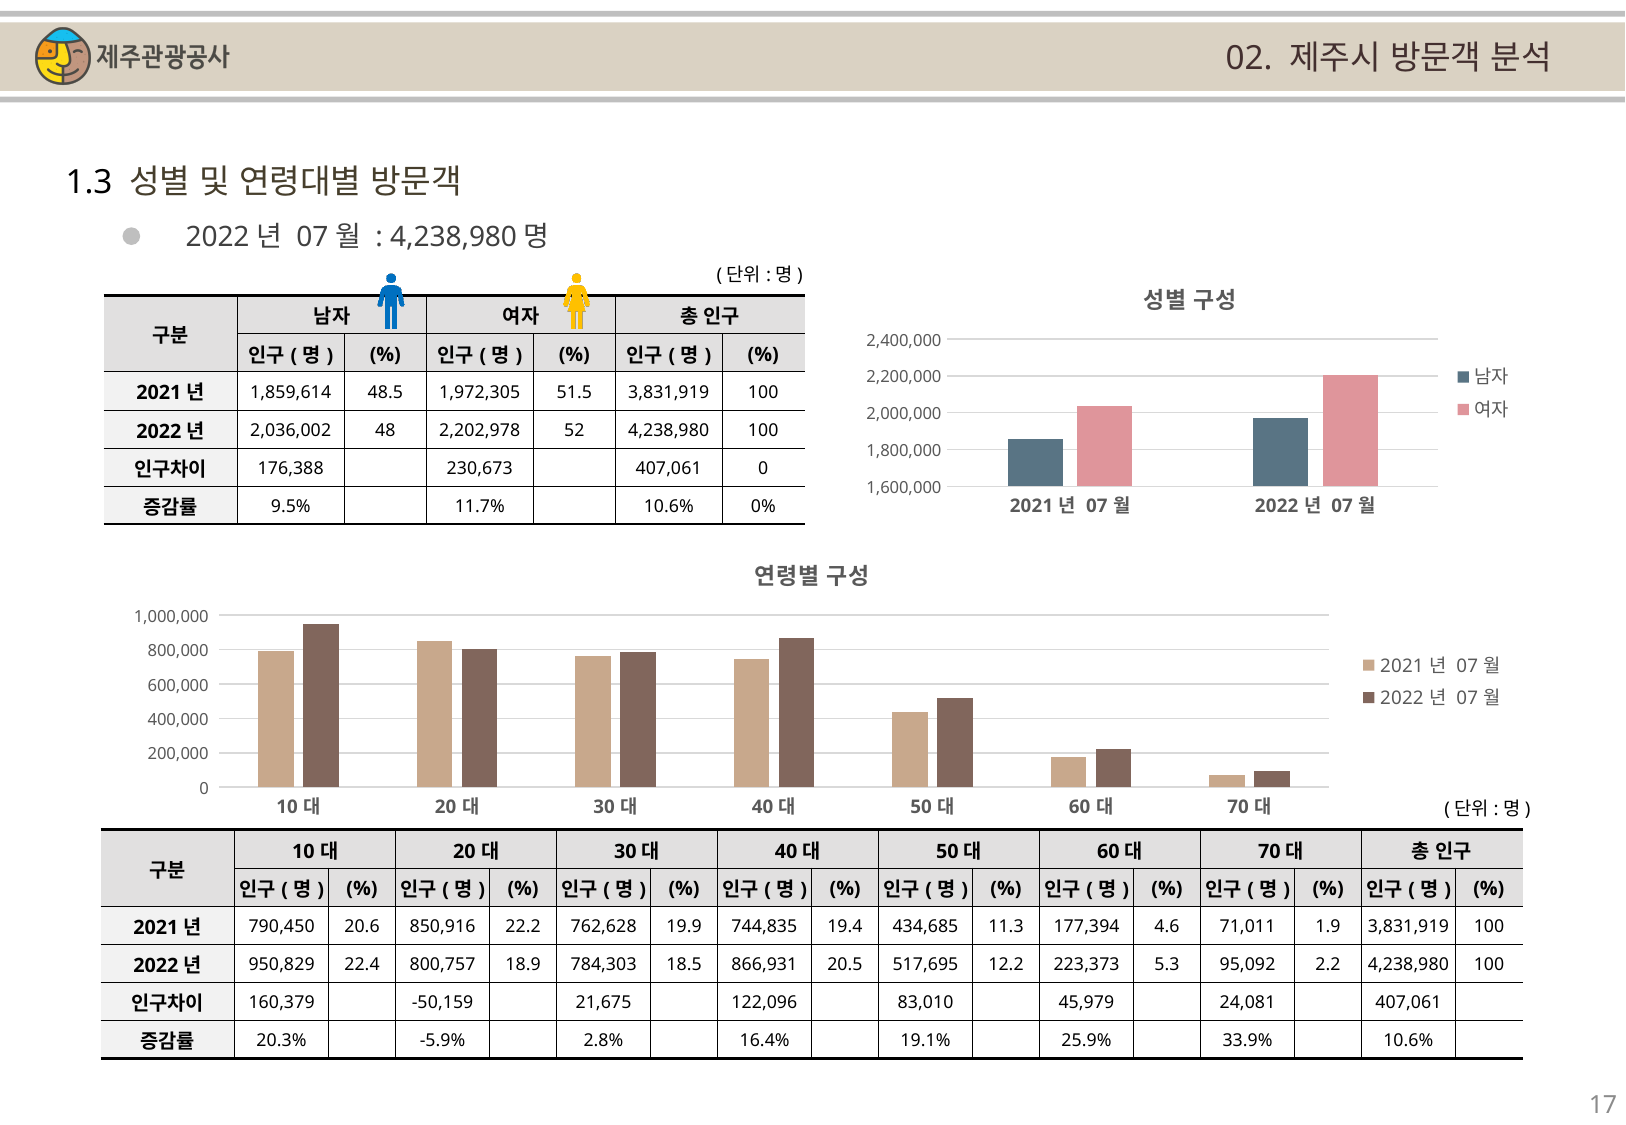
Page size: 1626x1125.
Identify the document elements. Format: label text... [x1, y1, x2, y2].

table_cell 100 [723, 411, 805, 448]
text_box 02. 제주시 방문객 분석 [1042, 28, 1595, 84]
table_header 구분 [101, 831, 234, 906]
table_cell 33.9% [1201, 1021, 1294, 1057]
table_cell 11.7% [427, 487, 533, 523]
table_cell 52 [534, 411, 615, 448]
table_cell 12.2 [973, 945, 1039, 982]
table_cell [973, 1021, 1039, 1057]
table_header 40대 [718, 831, 878, 868]
table_cell (%) [490, 869, 556, 906]
table_cell 2022년 [104, 411, 237, 448]
table_cell 230,673 [427, 449, 533, 486]
table_cell 0% [723, 487, 805, 523]
table_cell 48 [345, 411, 426, 448]
table_cell [812, 983, 878, 1020]
table_cell 122,096 [718, 983, 811, 1020]
picture [361, 271, 420, 330]
table_cell 인구(명) [1201, 869, 1294, 906]
table_header 60대 [1040, 831, 1200, 868]
table_cell 45,979 [1040, 983, 1133, 1020]
table_cell 1,972,305 [427, 372, 533, 410]
table_cell 증감률 [104, 487, 237, 523]
table_cell 0 [723, 449, 805, 486]
table_cell (%) [651, 869, 717, 906]
table_cell 22.4 [329, 945, 395, 982]
table_cell 22.2 [490, 907, 556, 944]
table_cell [812, 1021, 878, 1057]
table_cell 인구(명) [718, 869, 811, 906]
table_cell 407,061 [1362, 983, 1455, 1020]
table_cell 1,859,614 [238, 372, 344, 410]
text_box 1.3 성별 및 연령대별 방문객 [50, 152, 1144, 208]
table_header 30대 [557, 831, 717, 868]
table_cell 2.2 [1295, 945, 1361, 982]
table_cell 850,916 [396, 907, 489, 944]
table_cell [345, 487, 426, 523]
table_cell 20.6 [329, 907, 395, 944]
table_cell 5.3 [1134, 945, 1200, 982]
table_cell [1456, 1021, 1523, 1057]
table_cell 95,092 [1201, 945, 1294, 982]
table_cell 인구차이 [101, 983, 234, 1020]
table_cell 19.4 [812, 907, 878, 944]
text_box (단위:명) [701, 254, 818, 293]
table_cell 71,011 [1201, 907, 1294, 944]
table_cell [651, 1021, 717, 1057]
table_cell 4.6 [1134, 907, 1200, 944]
table_cell 2021년 [101, 907, 234, 944]
table_cell 48.5 [345, 372, 426, 410]
table_cell 517,695 [879, 945, 972, 982]
table_cell 2.8% [557, 1021, 650, 1057]
table_cell 800,757 [396, 945, 489, 982]
table_cell 83,010 [879, 983, 972, 1020]
table_cell 2,202,978 [427, 411, 533, 448]
table_cell [490, 1021, 556, 1057]
table_cell (%) [1295, 869, 1361, 906]
table_cell 1.9 [1295, 907, 1361, 944]
table_cell 인구(명) [1040, 869, 1133, 906]
table_cell [490, 983, 556, 1020]
table_cell (%) [534, 334, 615, 371]
table_header 50대 [879, 831, 1039, 868]
table_cell (%) [345, 334, 426, 371]
table_cell 10.6% [616, 487, 722, 523]
chart [105, 537, 1520, 826]
picture [547, 271, 605, 330]
table_cell 인구(명) [238, 334, 344, 371]
table_header 총 인구 [1362, 831, 1523, 868]
table_cell 10.6% [1362, 1021, 1455, 1057]
table_cell 950,829 [235, 945, 328, 982]
table_cell 인구(명) [879, 869, 972, 906]
picture [31, 26, 232, 87]
table_cell 19.9 [651, 907, 717, 944]
text_box (단위:명) [1429, 789, 1546, 827]
table_cell 434,685 [879, 907, 972, 944]
table_cell 11.3 [973, 907, 1039, 944]
table_cell (%) [1456, 869, 1523, 906]
table_cell (%) [973, 869, 1039, 906]
table_cell 18.9 [490, 945, 556, 982]
table_cell 인구(명) [427, 334, 533, 371]
table_cell 866,931 [718, 945, 811, 982]
table_cell [651, 983, 717, 1020]
table_cell 100 [723, 372, 805, 410]
table_cell (%) [723, 334, 805, 371]
table_cell 4,238,980 [616, 411, 722, 448]
table_cell 18.5 [651, 945, 717, 982]
table_header 20대 [396, 831, 556, 868]
table_header 남자 [238, 297, 426, 333]
table_cell 762,628 [557, 907, 650, 944]
table_cell [1295, 1021, 1361, 1057]
table_cell 25.9% [1040, 1021, 1133, 1057]
table_cell -50,159 [396, 983, 489, 1020]
table_cell 407,061 [616, 449, 722, 486]
text_box 2022년 07월 : 4,238,980명 [170, 210, 565, 260]
table_cell 인구(명) [616, 334, 722, 371]
table_cell 160,379 [235, 983, 328, 1020]
table_cell 인구(명) [396, 869, 489, 906]
table_cell [345, 449, 426, 486]
table_cell 2,036,002 [238, 411, 344, 448]
table_cell 223,373 [1040, 945, 1133, 982]
table_header 여자 [427, 297, 615, 333]
text_box [121, 226, 141, 246]
table_cell [534, 487, 615, 523]
chart [852, 262, 1528, 525]
table_cell 인구차이 [104, 449, 237, 486]
table_cell 21,675 [557, 983, 650, 1020]
table_header 10대 [235, 831, 395, 868]
table_cell [329, 983, 395, 1020]
table_cell (%) [812, 869, 878, 906]
table_cell 51.5 [534, 372, 615, 410]
table_cell 100 [1456, 907, 1523, 944]
table_header 총 인구 [616, 297, 805, 333]
table_cell [1295, 983, 1361, 1020]
table_cell 증감률 [101, 1021, 234, 1057]
table_cell -5.9% [396, 1021, 489, 1057]
table_cell 2022년 [101, 945, 234, 982]
table_cell 16.4% [718, 1021, 811, 1057]
table_cell 100 [1456, 945, 1523, 982]
table_cell 790,450 [235, 907, 328, 944]
table_cell 3,831,919 [1362, 907, 1455, 944]
table_cell 24,081 [1201, 983, 1294, 1020]
table_cell 784,303 [557, 945, 650, 982]
table_cell [1134, 1021, 1200, 1057]
table_cell 4,238,980 [1362, 945, 1455, 982]
table_cell 9.5% [238, 487, 344, 523]
table_cell [329, 1021, 395, 1057]
table_cell [534, 449, 615, 486]
table_cell [1134, 983, 1200, 1020]
table_cell 20.5 [812, 945, 878, 982]
table_cell 인구(명) [557, 869, 650, 906]
table_cell 2021년 [104, 372, 237, 410]
table_cell (%) [1134, 869, 1200, 906]
table_cell 177,394 [1040, 907, 1133, 944]
table_header 구분 [104, 297, 237, 371]
table_cell [973, 983, 1039, 1020]
table_cell 20.3% [235, 1021, 328, 1057]
table_cell (%) [329, 869, 395, 906]
table_cell 3,831,919 [616, 372, 722, 410]
table_cell 인구(명) [1362, 869, 1455, 906]
slide_number 17 [1251, 1063, 1618, 1123]
table_cell 176,388 [238, 449, 344, 486]
table_cell 19.1% [879, 1021, 972, 1057]
table_cell 인구(명) [235, 869, 328, 906]
table_cell [1456, 983, 1523, 1020]
table_cell 744,835 [718, 907, 811, 944]
table_header 70대 [1201, 831, 1361, 868]
